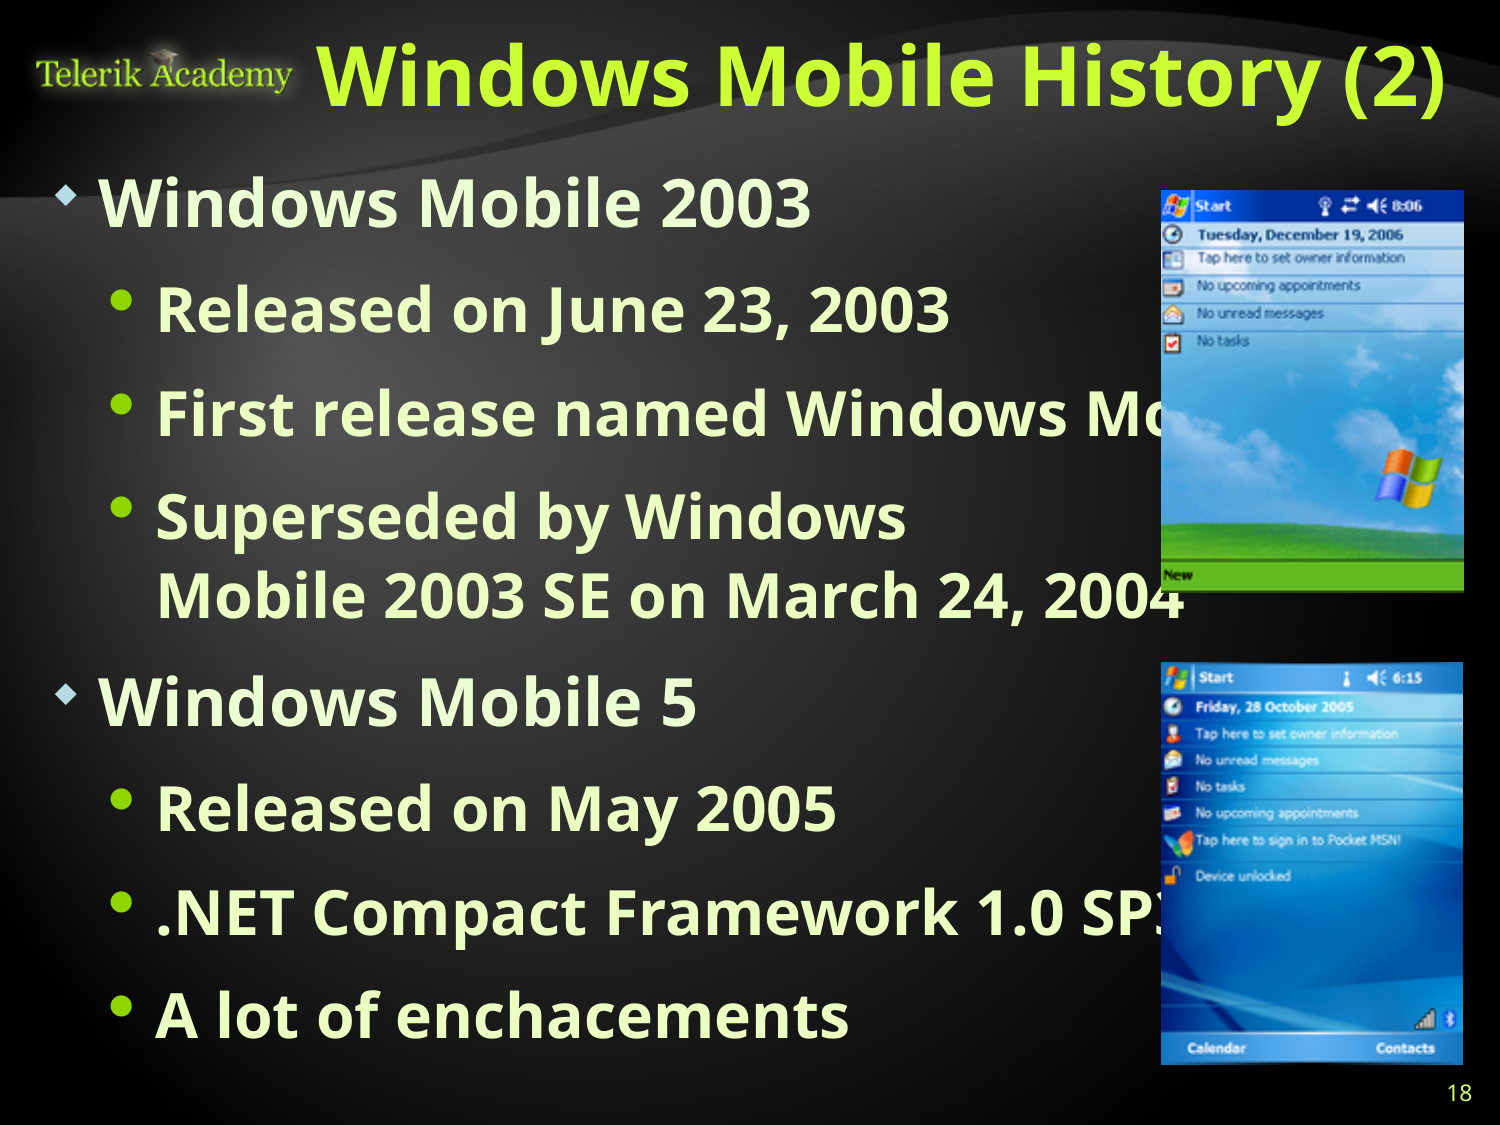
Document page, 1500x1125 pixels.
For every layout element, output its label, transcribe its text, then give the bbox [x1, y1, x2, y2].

picture [0, 0, 1500, 1125]
slide_number 18 [1412, 1074, 1488, 1113]
title Windows Mobile History (2) [300, 12, 1463, 149]
list Windows Mobile 2003 Released on June 23, 2003 First release named Windows Mobile Superseded by Windows Mobile 2003 SE on March 24, 2004 Windows Mobile 5 Released on May 2005 .NET Compact Framework 1.0 SP3 A lot of enchacements [37, 149, 1463, 1100]
